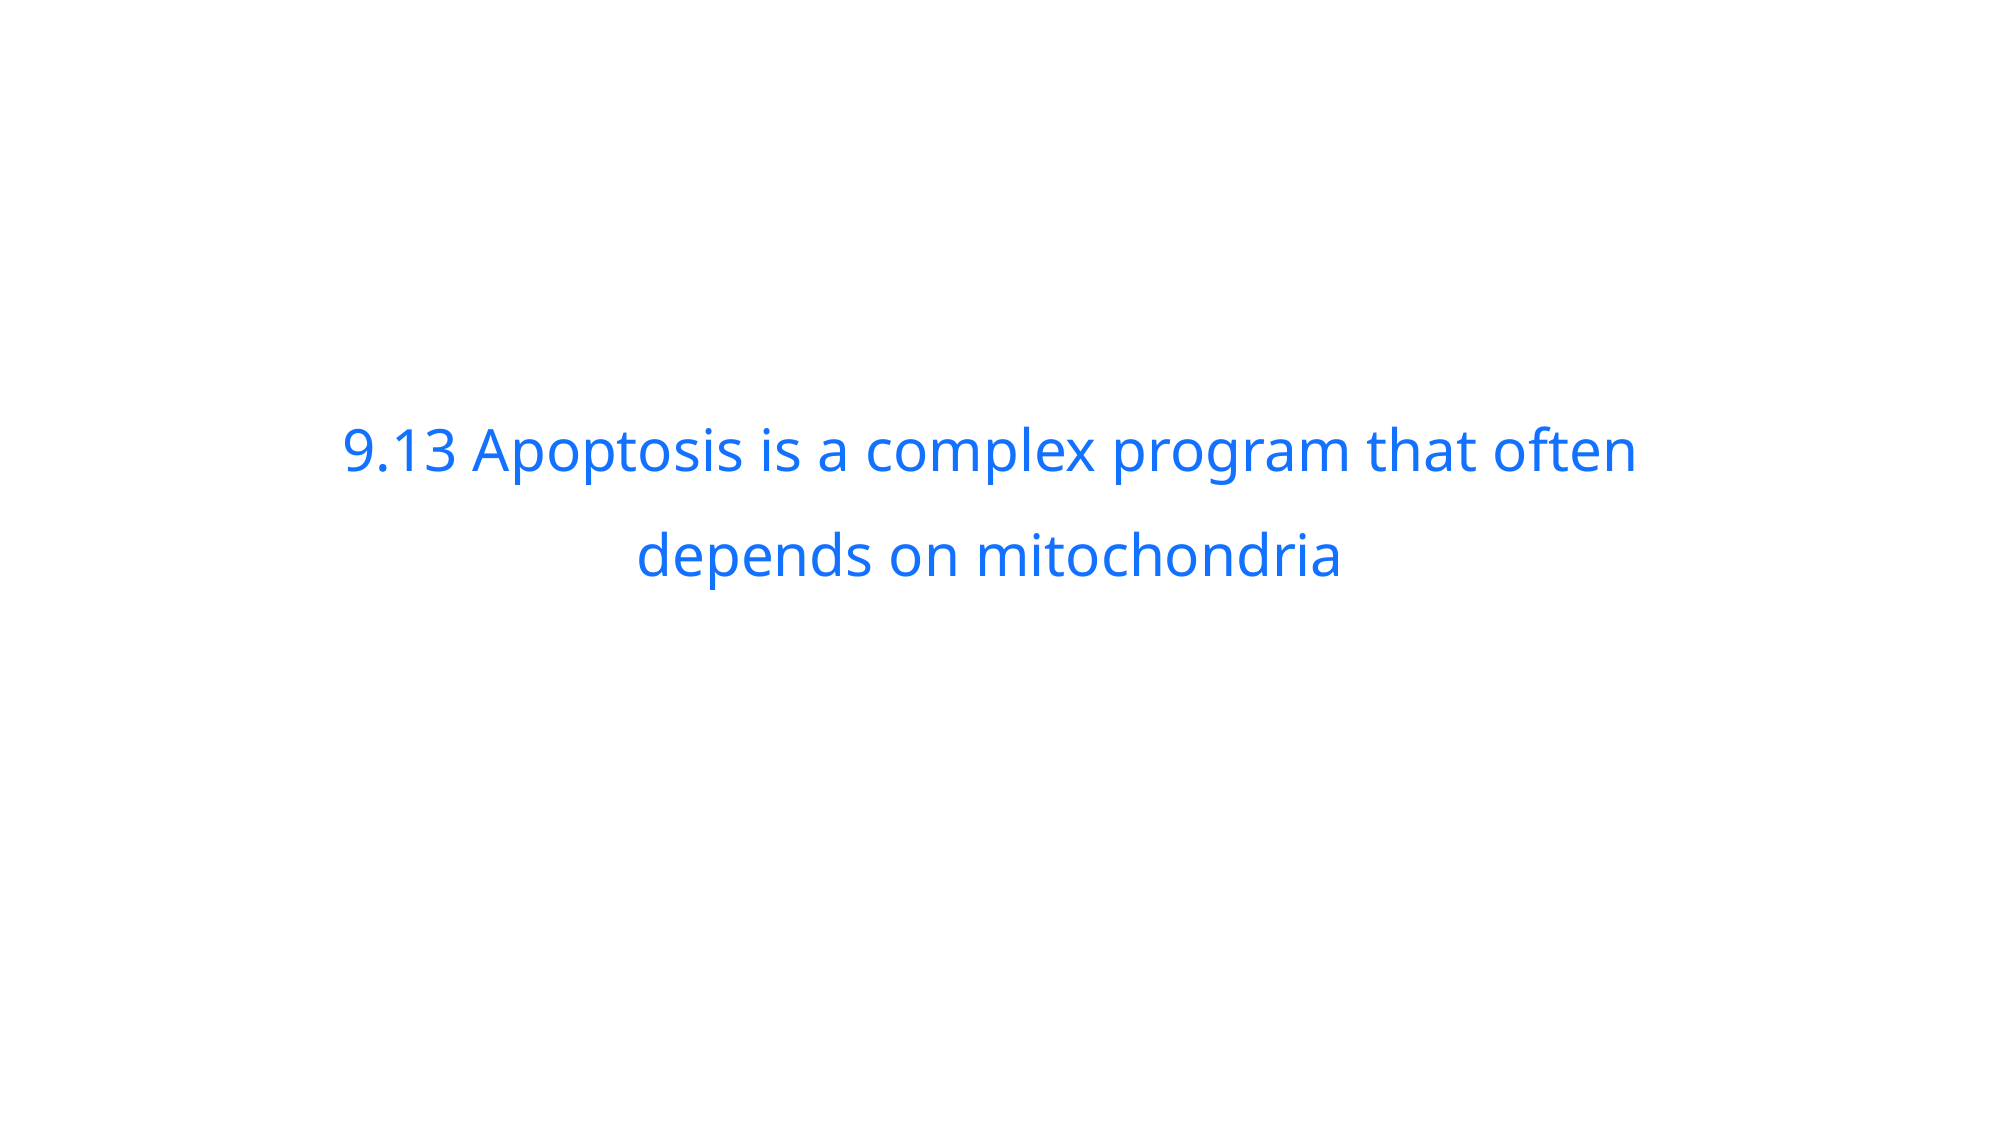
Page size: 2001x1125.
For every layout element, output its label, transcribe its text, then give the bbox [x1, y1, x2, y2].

text_box 9.13 Apoptosis is a complex program that often depends on mitochondria [207, 371, 1773, 596]
